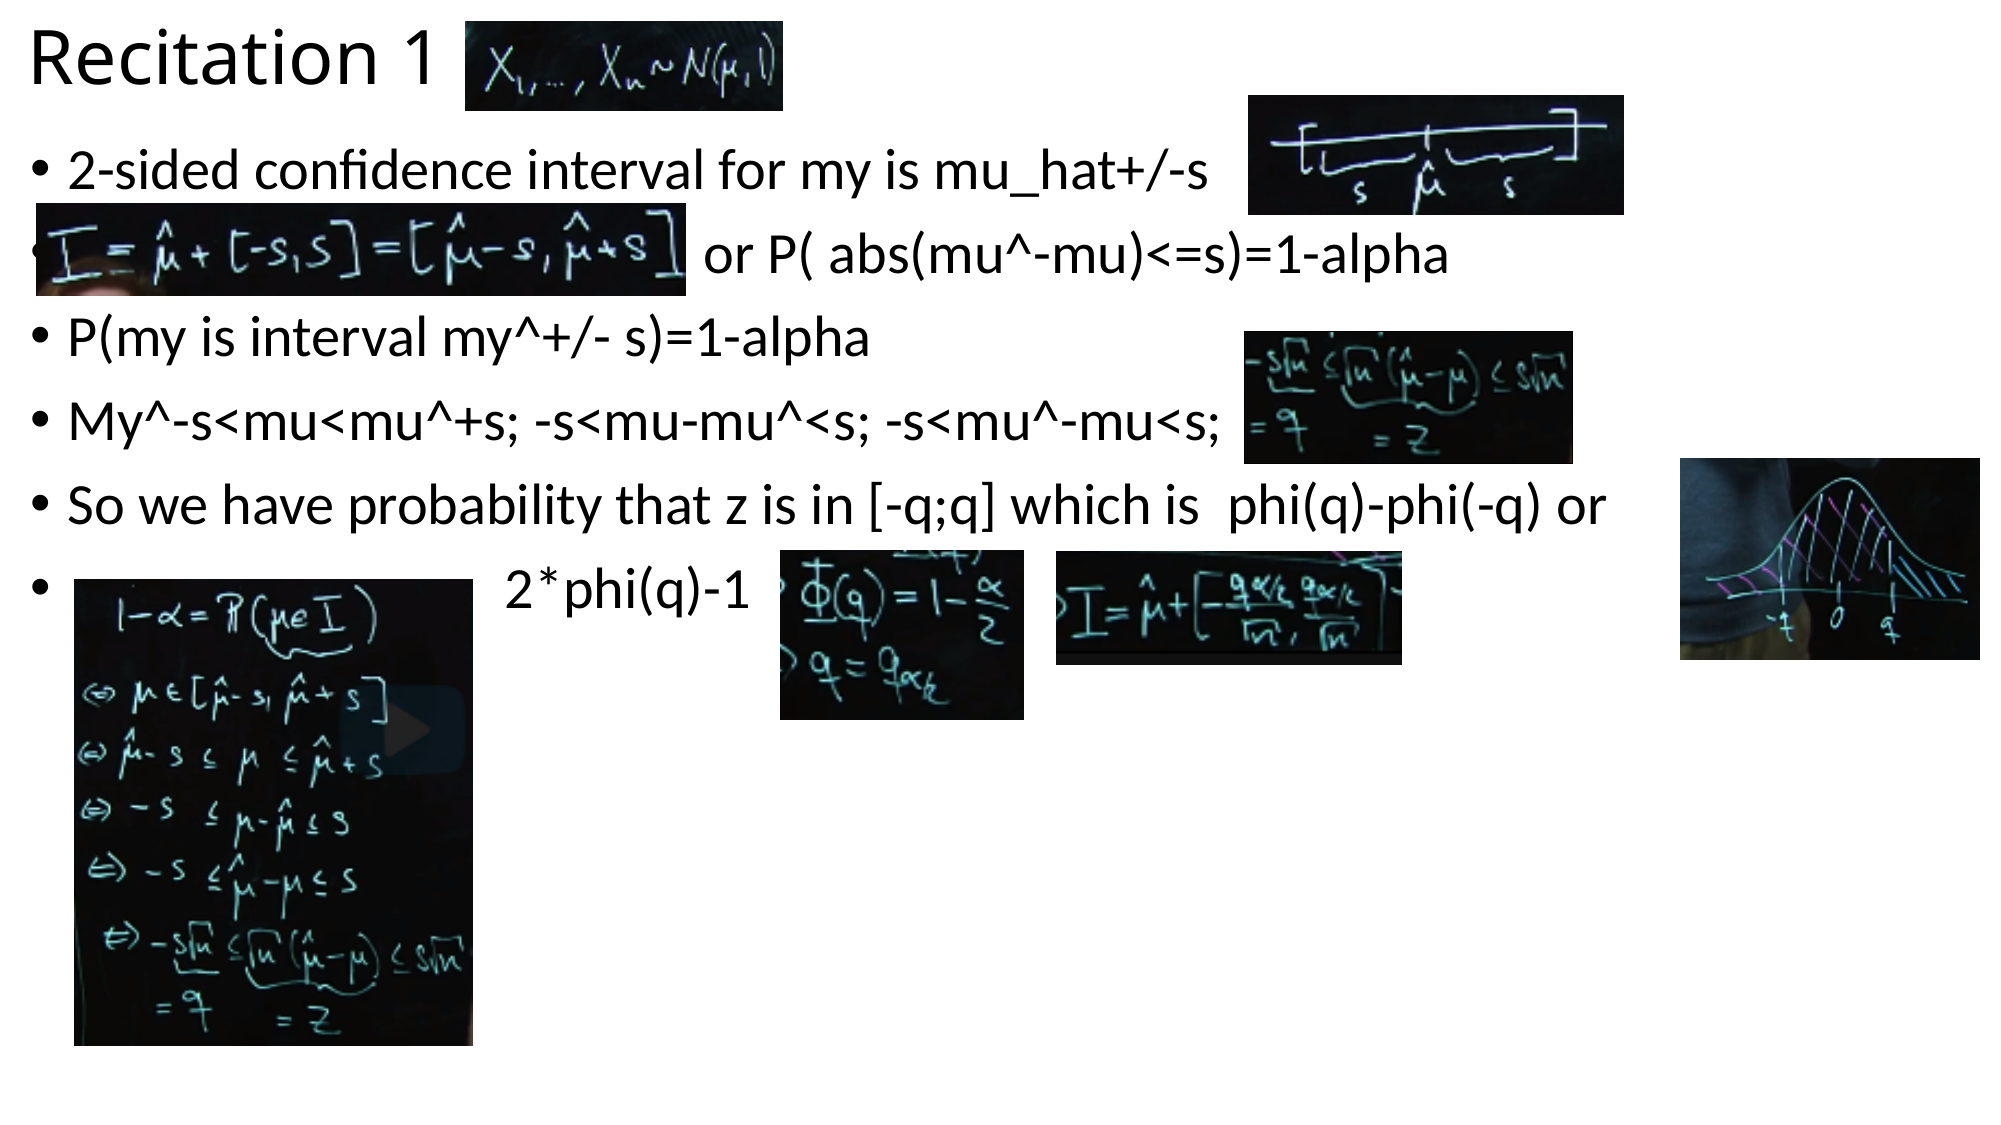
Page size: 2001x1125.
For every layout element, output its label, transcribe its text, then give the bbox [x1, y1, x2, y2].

picture [35, 203, 686, 296]
picture [1244, 331, 1573, 464]
picture [1248, 95, 1624, 215]
picture [74, 579, 474, 1046]
title Recitation 1 [12, 11, 1974, 109]
picture [1056, 551, 1402, 665]
list 2-sided confidence interval for my is mu_hat+/-s or P( abs(mu^-mu)<=s)=1-alpha P(my is interval my^+/- s)=1-alpha My^-s<mu<mu^+s; -s<mu-mu^<s; -s<mu^-mu<s; So we have probability that z is in [-q;q] which is phi(q)-phi(-q) or 2*phi(q)-1 [15, 131, 1974, 1108]
picture [465, 21, 783, 111]
picture [1680, 458, 1980, 660]
picture [780, 550, 1024, 720]
